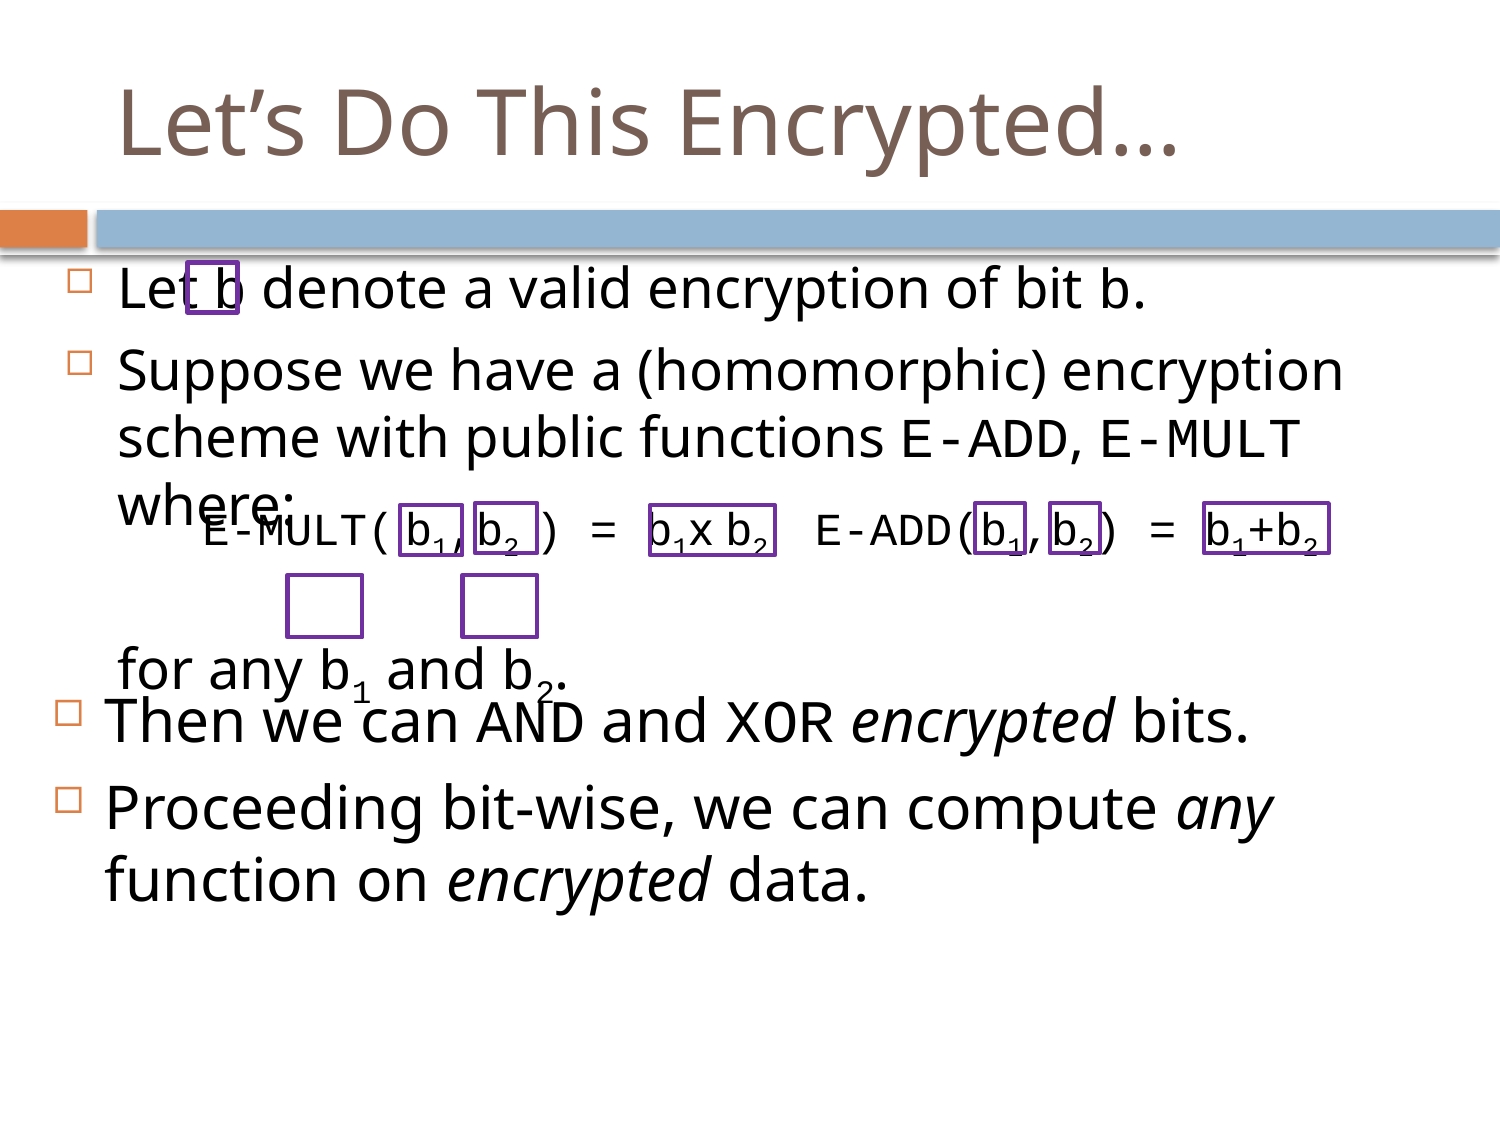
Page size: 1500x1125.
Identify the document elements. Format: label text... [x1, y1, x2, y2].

text_box [1048, 502, 1102, 555]
text_box [1202, 502, 1330, 555]
text_box [473, 502, 539, 555]
text_box [286, 573, 364, 639]
text_box [973, 502, 1027, 555]
text_box E-MULT( b1,b2 ) = b1x b2 [187, 491, 799, 570]
text_box [186, 261, 239, 314]
text_box E-ADD(b1,b2) = b1+b2 [799, 491, 1388, 570]
text_box [398, 504, 464, 557]
list Then we can AND and XOR encrypted bits. Proceeding bit-wise, we can compute any function on encrypted data. [37, 587, 1500, 963]
title Let’s Do This Encrypted… [100, 37, 1438, 200]
text_box [648, 504, 777, 557]
text_box [461, 573, 539, 639]
text_box Let b denote a valid encryption of bit b. Suppose we have a (homomorphic) encryption scheme with public functions E-ADD, E-MULT where: for any b1 and b2. [49, 162, 1463, 587]
